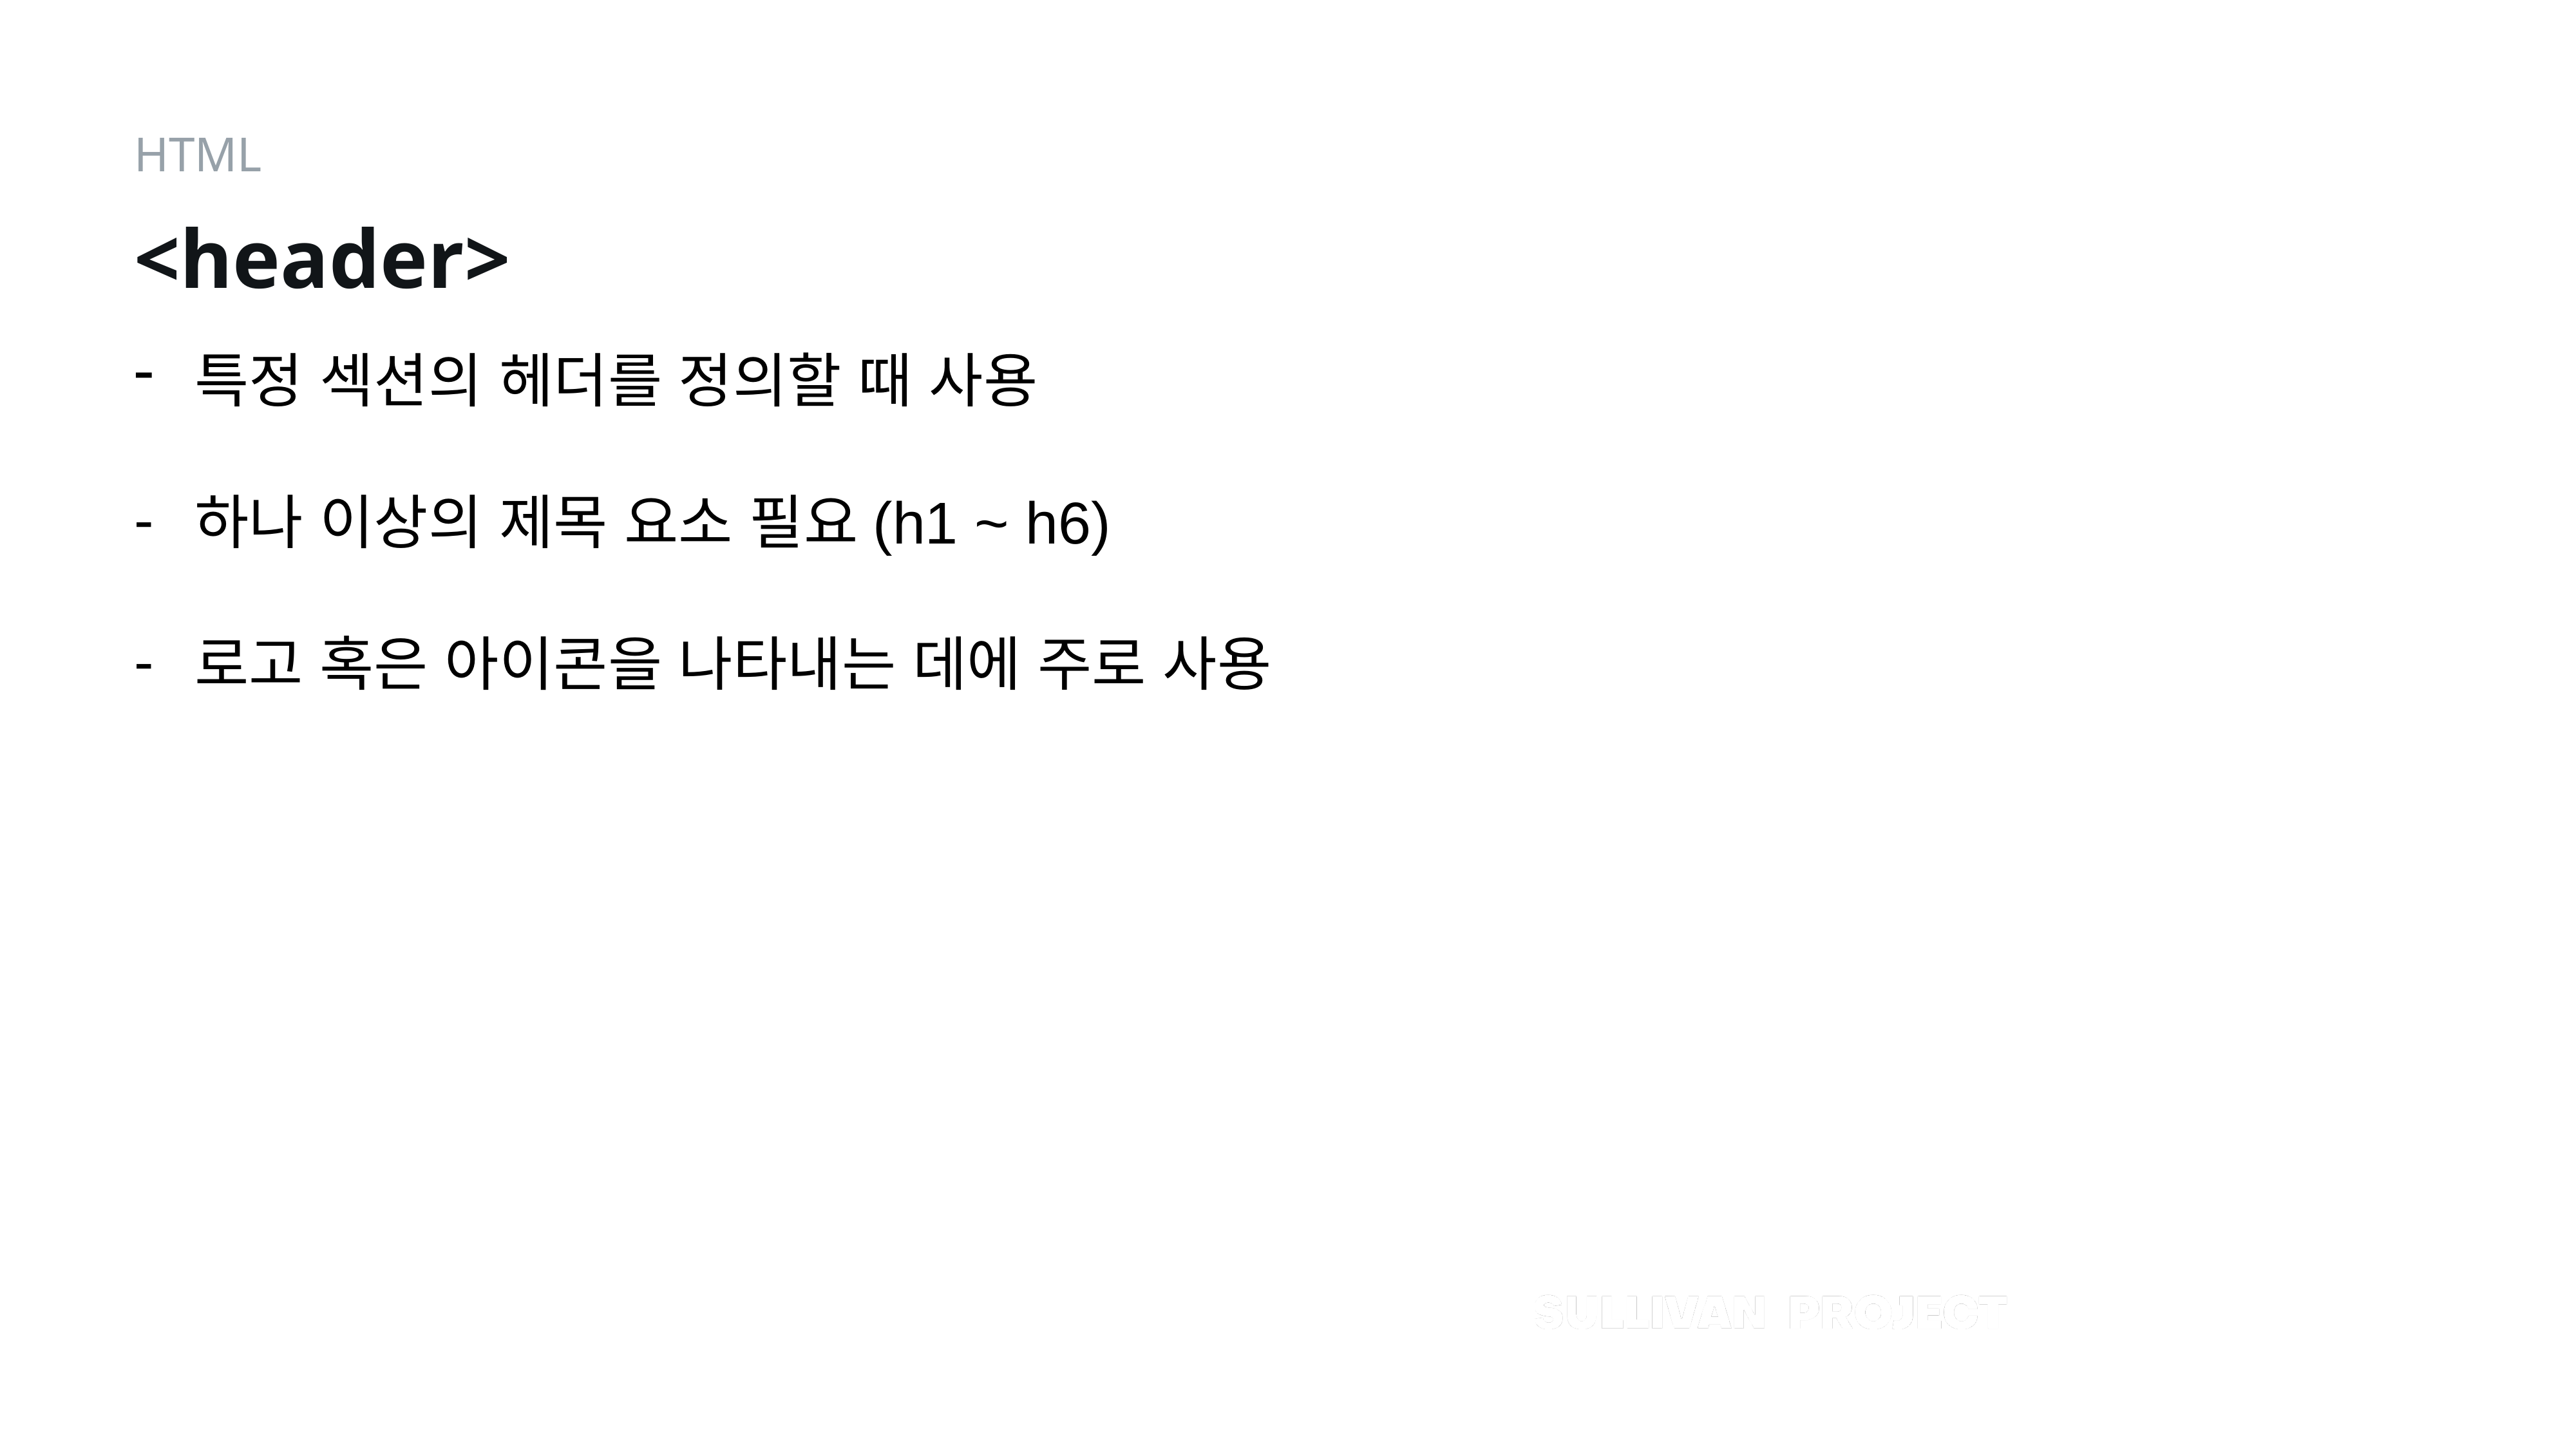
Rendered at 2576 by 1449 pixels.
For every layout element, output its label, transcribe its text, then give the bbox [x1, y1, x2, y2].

text_box 특정 섹션의 헤더를 정의할 때 사용 하나 이상의 제목 요소 필요(h1 ~ h6) 로고 혹은 아이콘을 나타내는 데에 주로 사용 [129, 337, 1601, 703]
picture [1535, 1289, 2012, 1330]
text_box <header> [129, 202, 1242, 310]
text_box HTML [128, 119, 694, 187]
